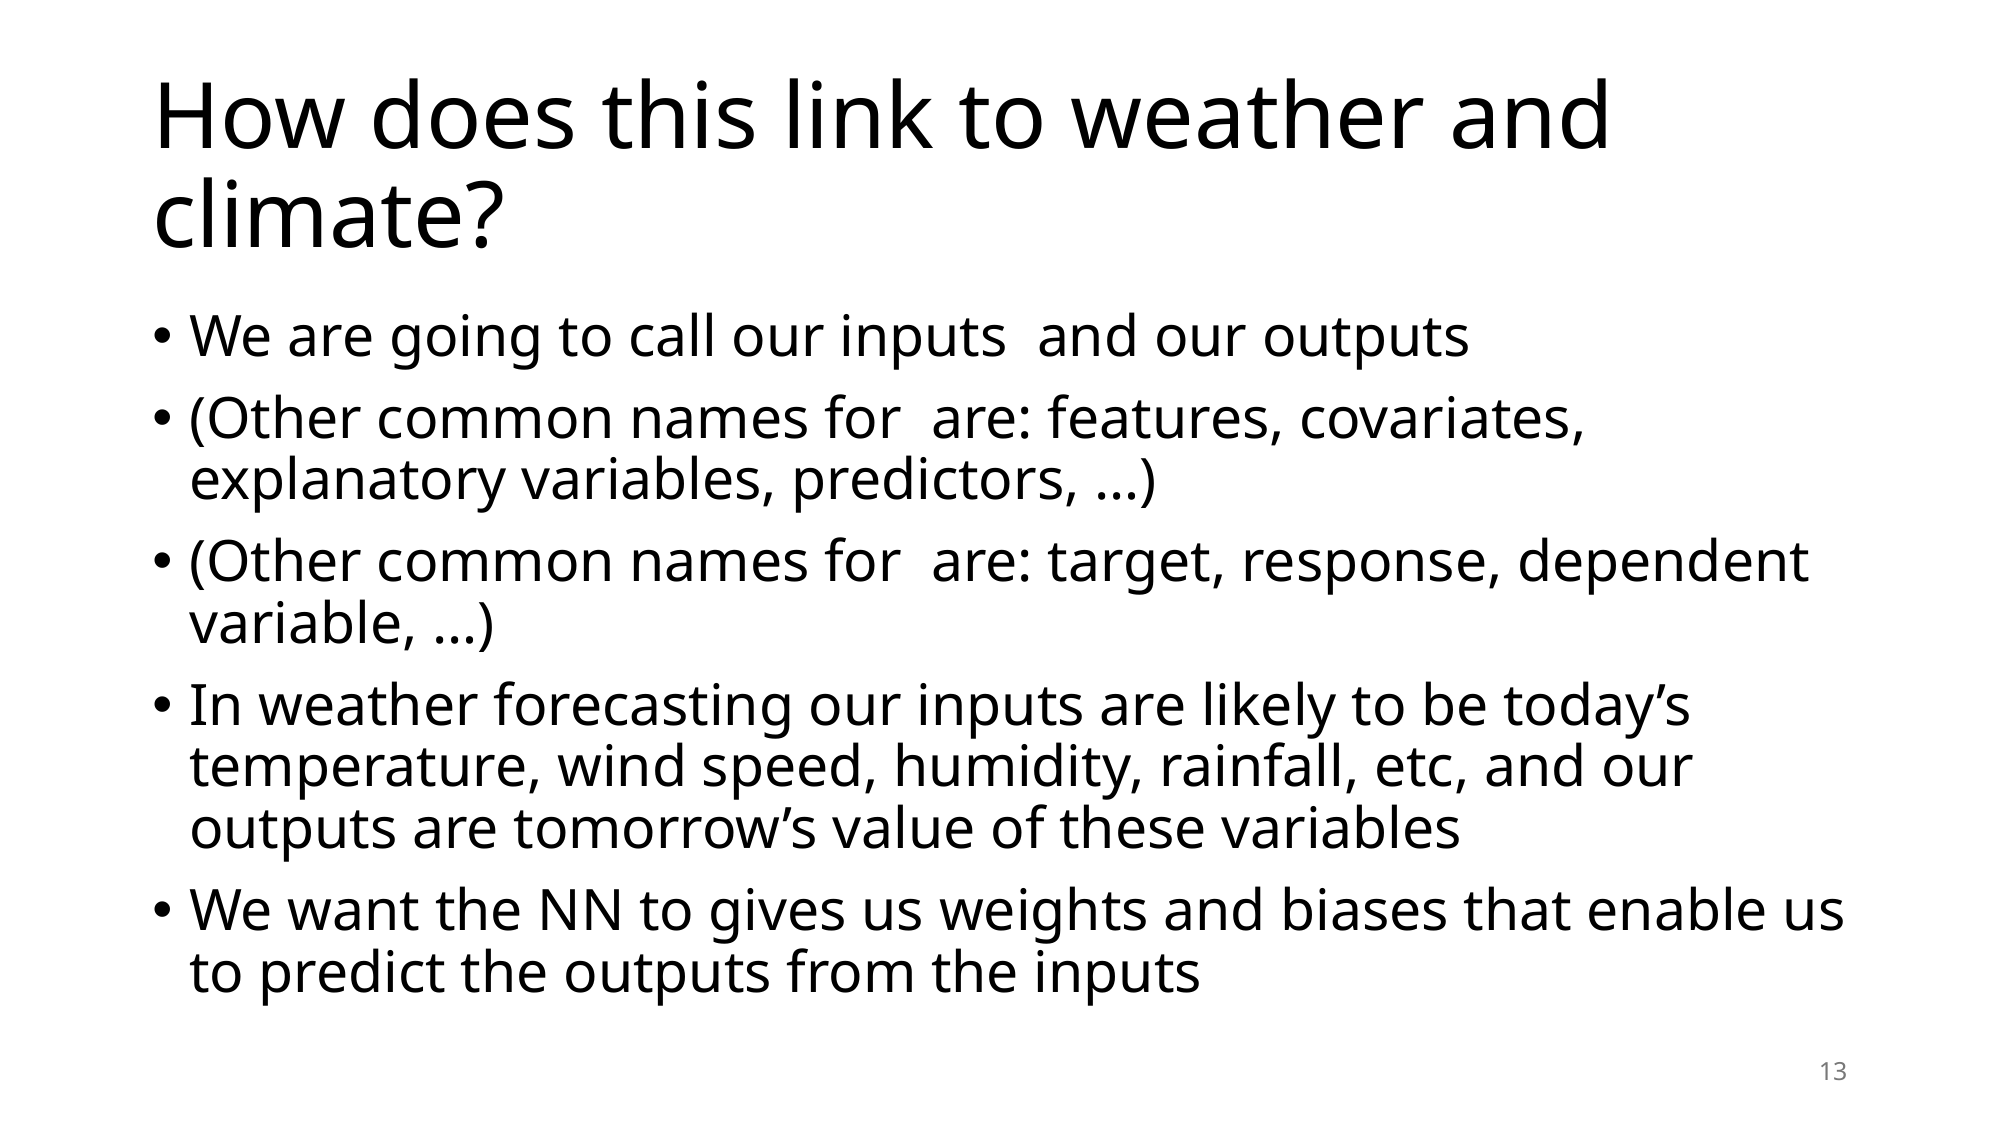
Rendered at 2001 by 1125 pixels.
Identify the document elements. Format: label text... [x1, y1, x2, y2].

slide_number 13 [1412, 1042, 1863, 1103]
title How does this link to weather and climate? [137, 59, 1863, 278]
